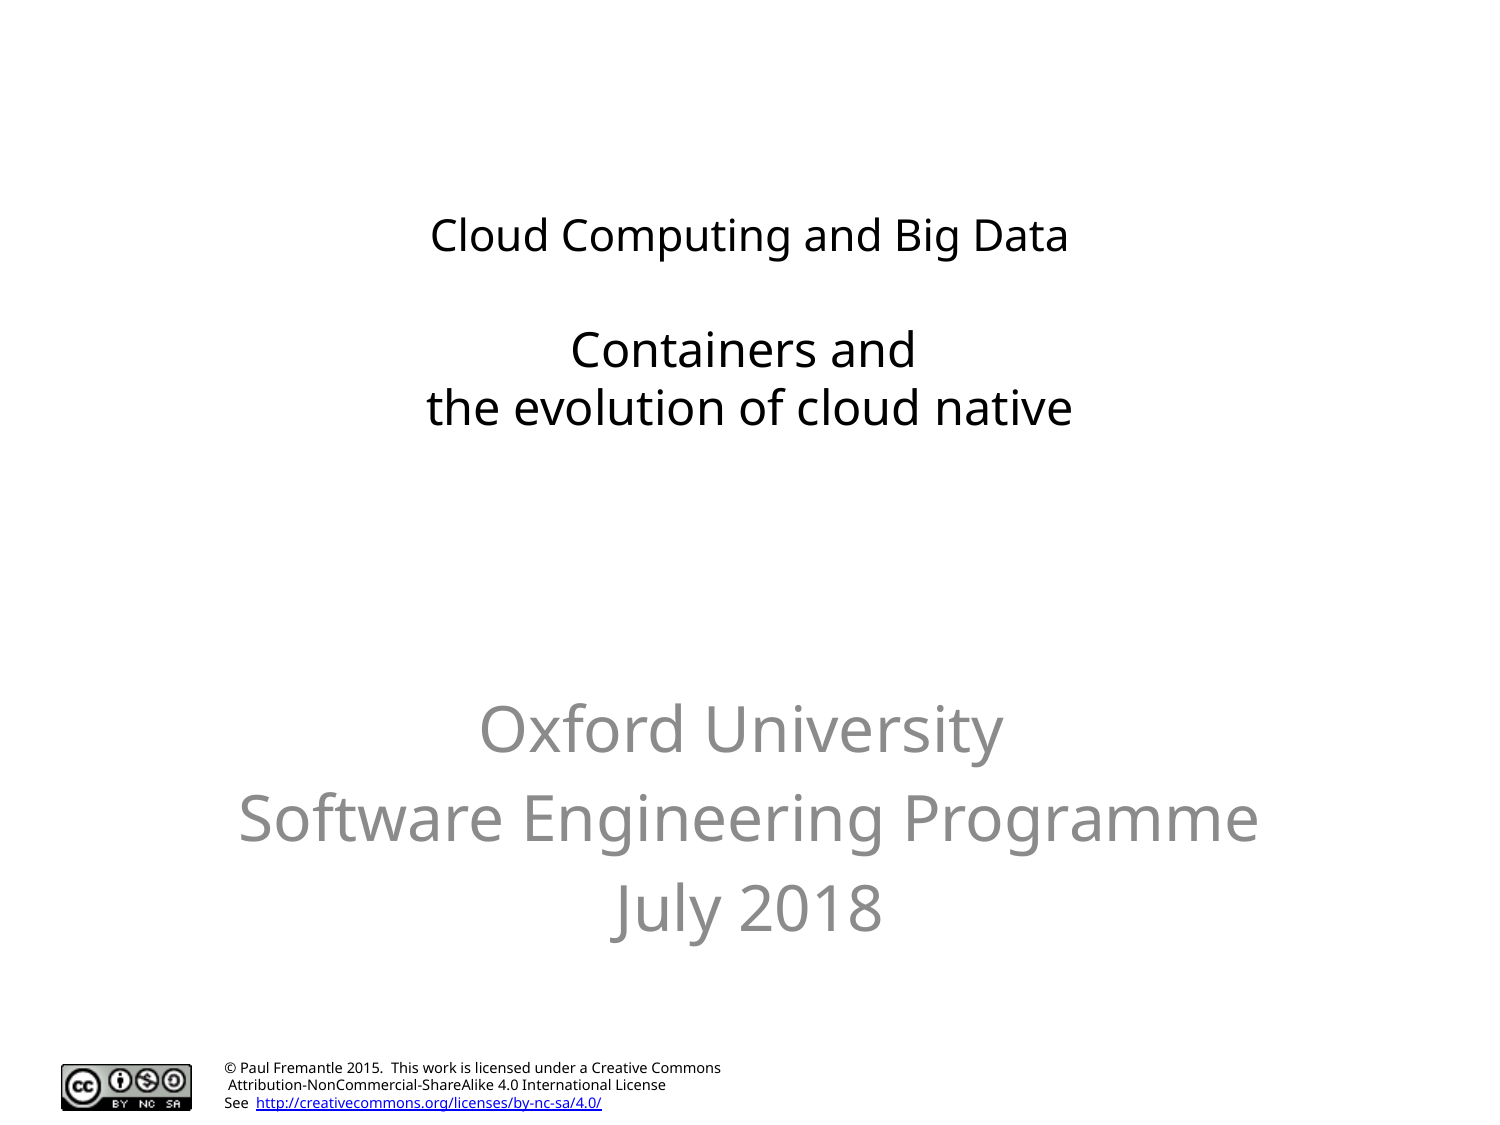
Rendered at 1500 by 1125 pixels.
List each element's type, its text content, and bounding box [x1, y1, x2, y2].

title Cloud Computing and Big Data Containers and the evolution of cloud native [112, 202, 1388, 444]
picture [61, 1064, 192, 1111]
subtitle Oxford University Software Engineering Programme July 2018 [225, 682, 1275, 971]
